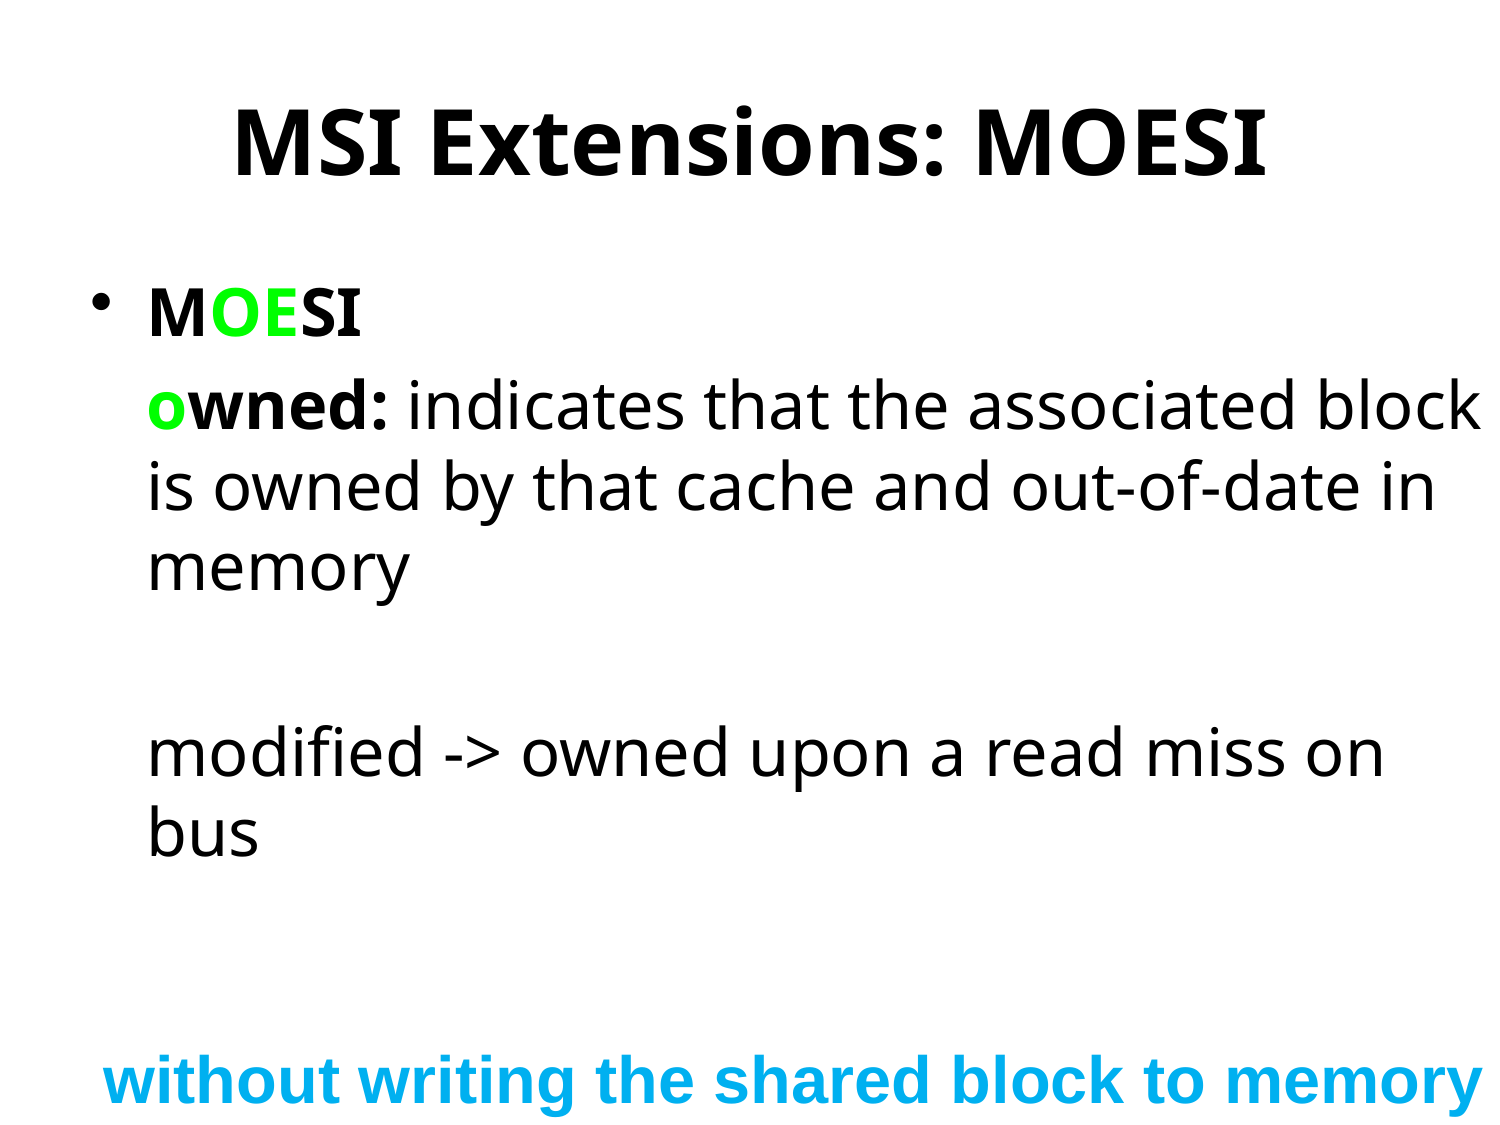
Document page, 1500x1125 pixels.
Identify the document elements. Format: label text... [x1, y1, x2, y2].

list MOESI owned: indicates that the associated block is owned by that cache and out-of-date in memory modified -> owned upon a read miss on bus [75, 262, 1500, 1029]
text_box without writing the shared block to memory [24, 1029, 1500, 1124]
title MSI Extensions: MOESI [0, 45, 1500, 233]
